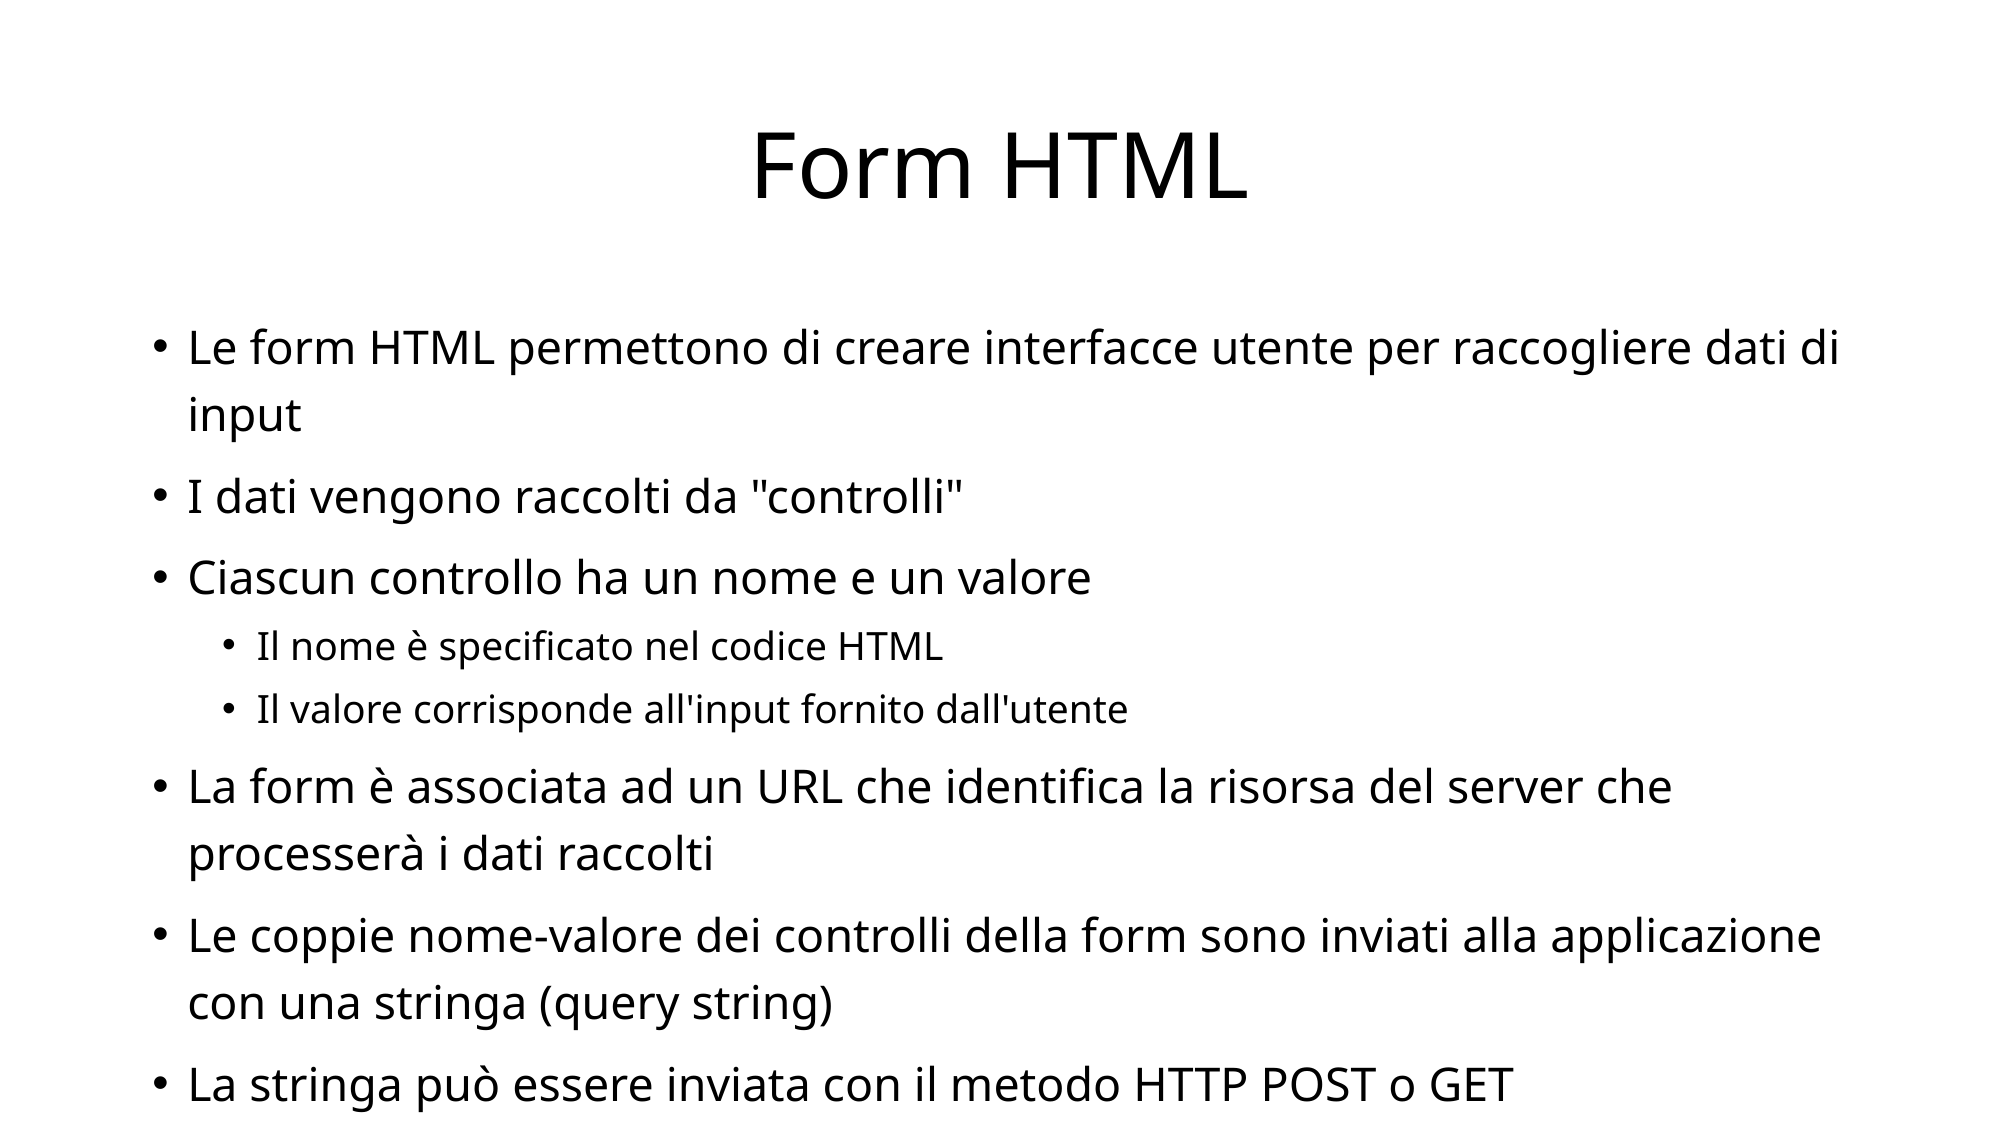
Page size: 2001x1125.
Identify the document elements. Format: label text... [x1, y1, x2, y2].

title Form HTML [137, 59, 1863, 278]
list Le form HTML permettono di creare interfacce utente per raccogliere dati di input I dati vengono raccolti da "controlli" Ciascun controllo ha un nome e un valore Il nome è specificato nel codice HTML Il valore corrisponde all'input fornito dall'utente La form è associata ad un URL che identifica la risorsa del server che processerà i dati raccolti Le coppie nome-valore dei controlli della form sono inviati alla applicazione con una stringa (query string) La stringa può essere inviata con il metodo HTTP POST o GET [137, 299, 1863, 1125]
